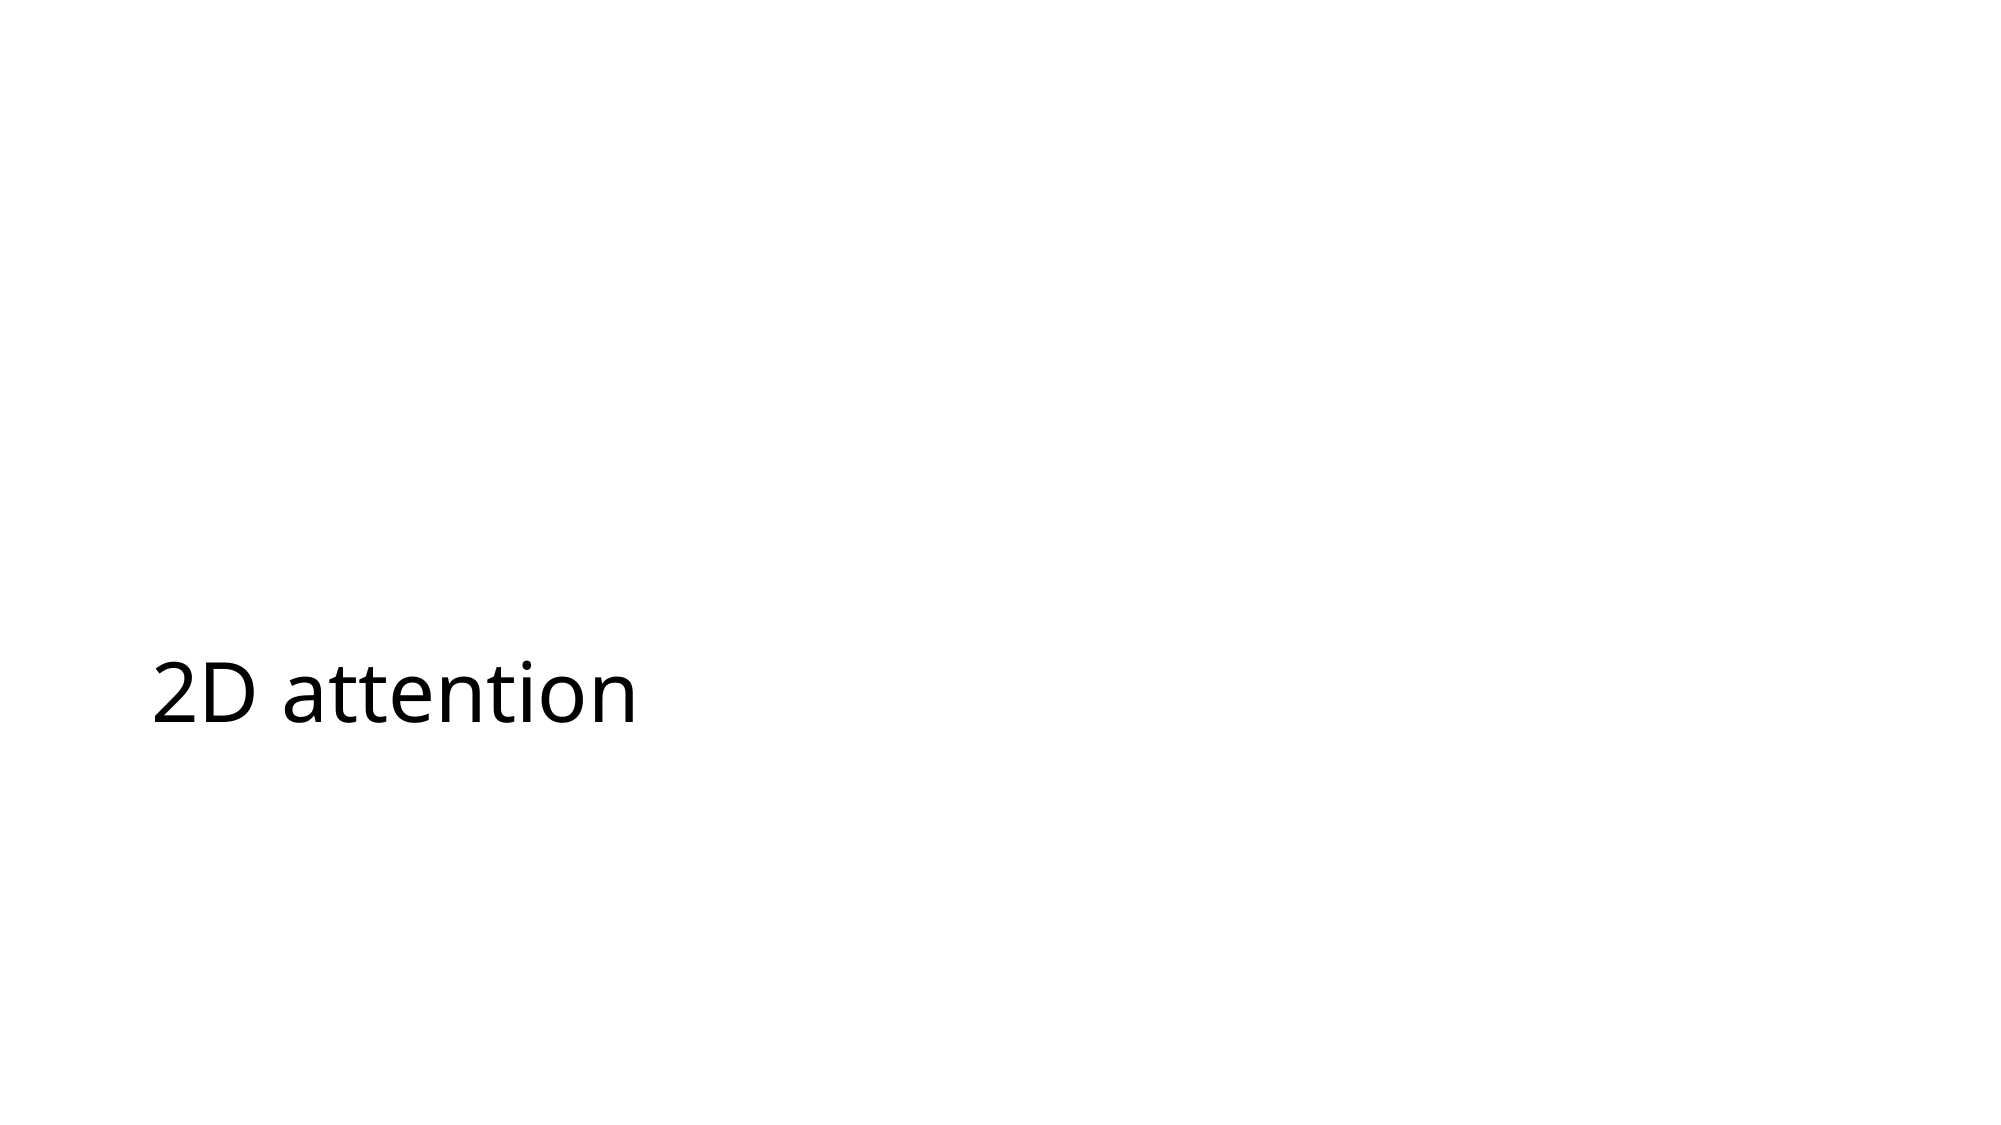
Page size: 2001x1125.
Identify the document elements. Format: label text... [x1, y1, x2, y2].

title 2D attention [136, 615, 1338, 749]
